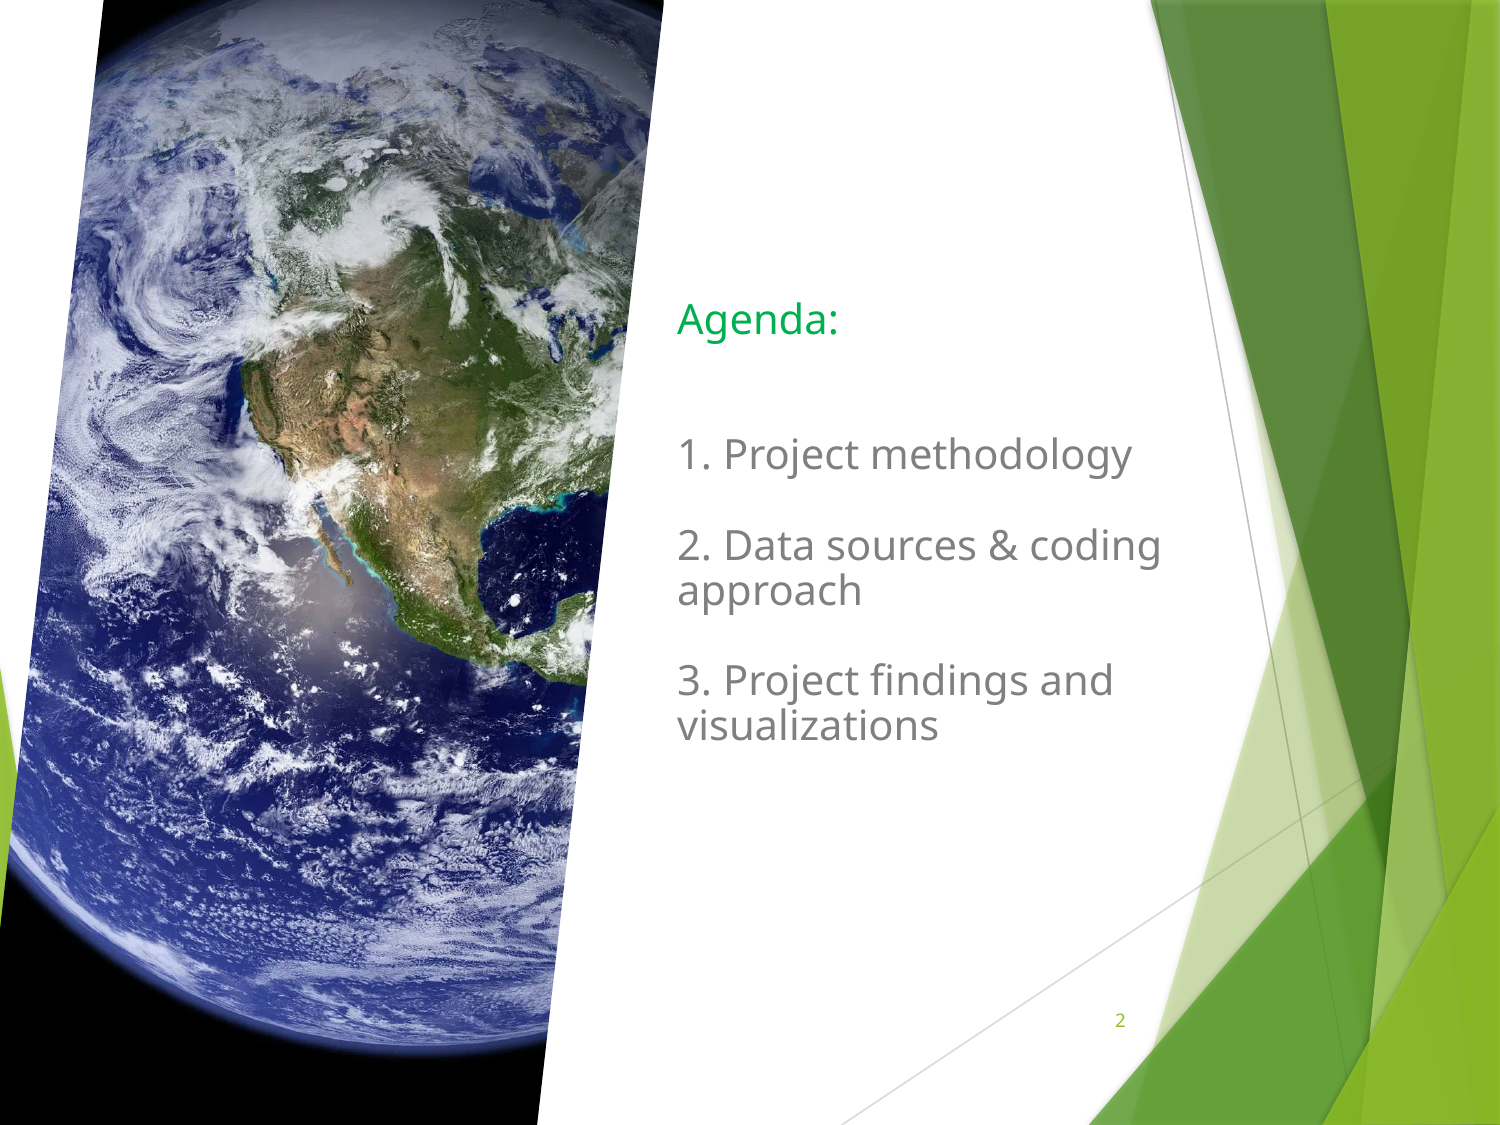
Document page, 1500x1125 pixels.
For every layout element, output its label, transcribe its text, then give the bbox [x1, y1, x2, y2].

title Agenda: 1. Project methodology 2. Data sources & coding approach 3. Project findings and visualizations [670, 275, 1239, 757]
picture [0, 0, 665, 1125]
slide_number 2 [1056, 991, 1141, 1051]
